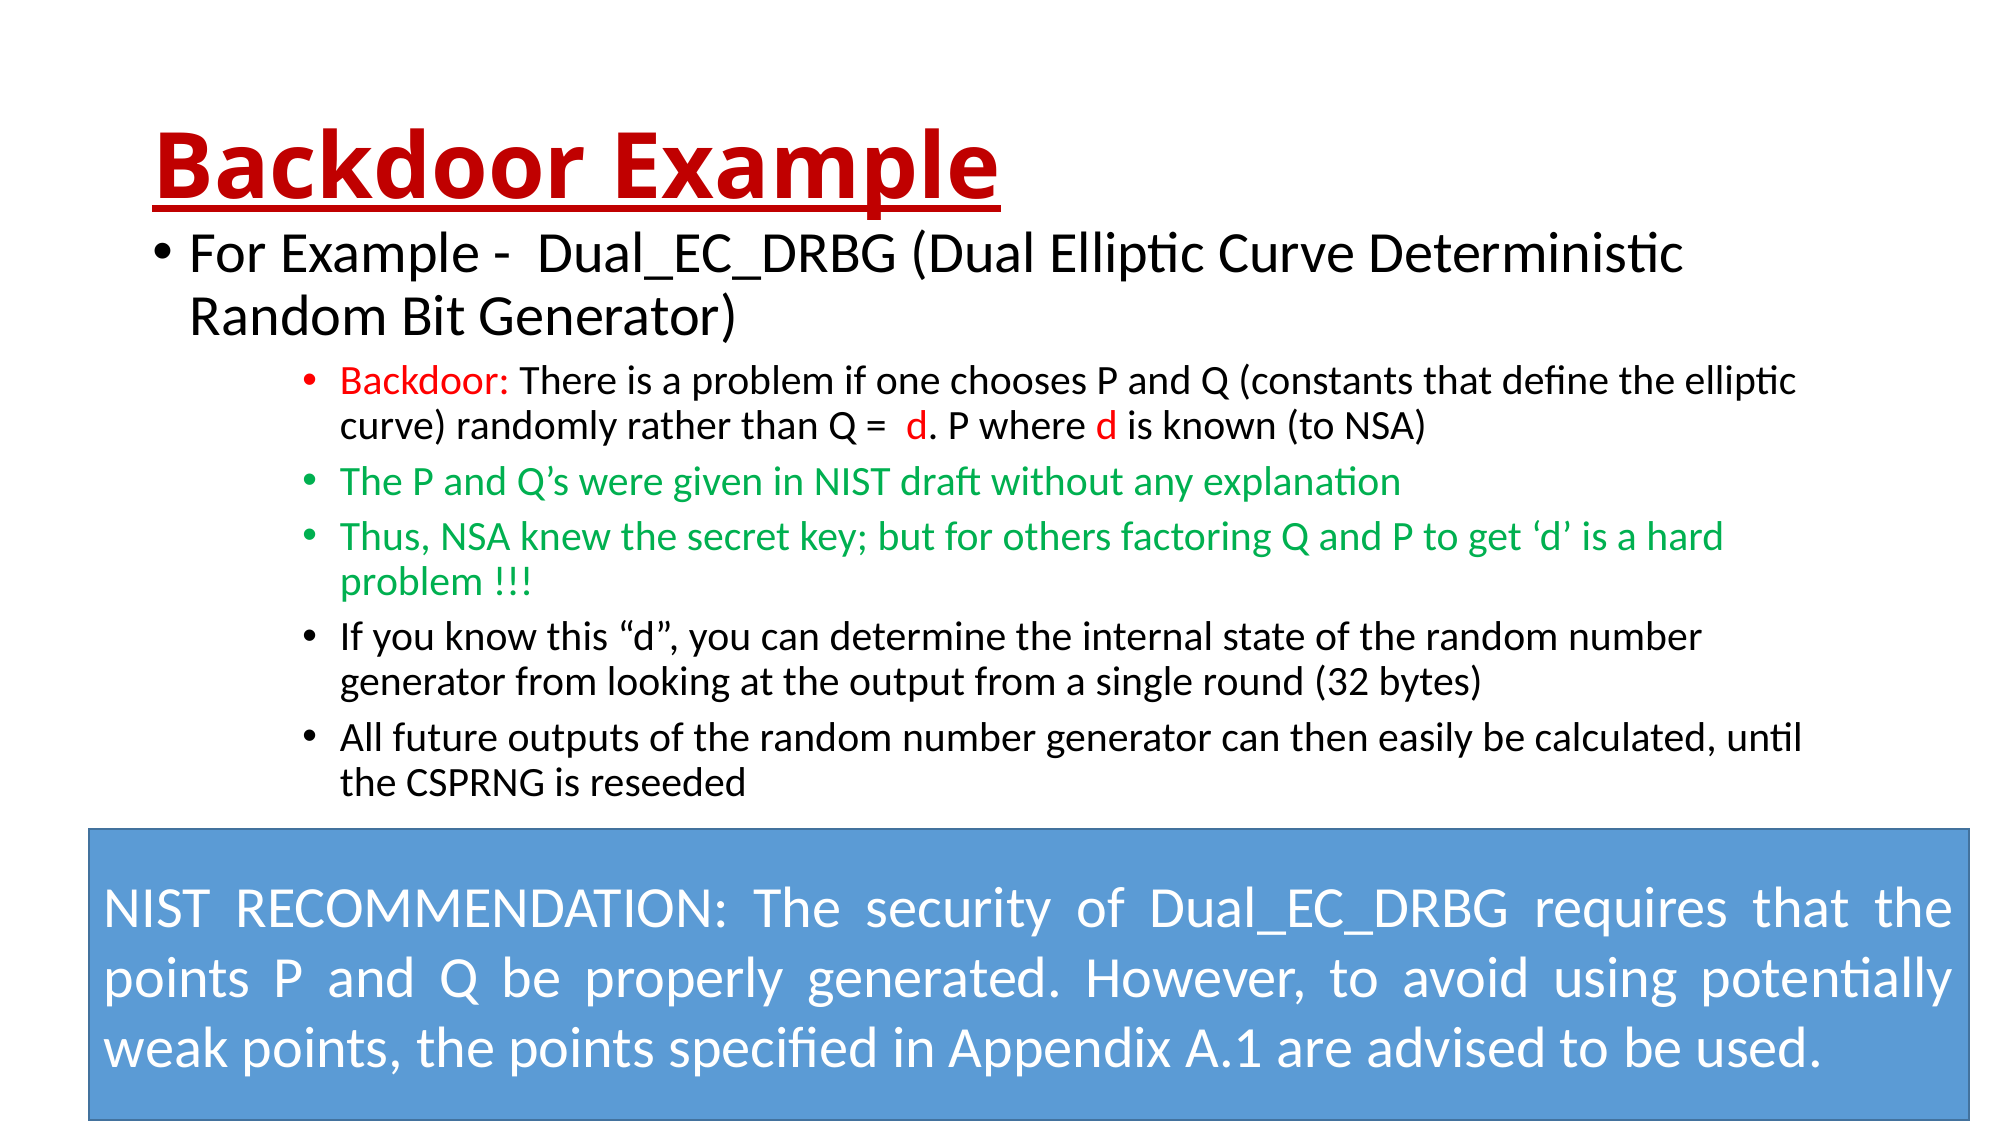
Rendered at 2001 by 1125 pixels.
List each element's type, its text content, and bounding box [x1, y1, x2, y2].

text_box NIST RECOMMENDATION: The security of Dual_EC_DRBG requires that the points P and Q be properly generated. However, to avoid using potentially weak points, the points specified in Appendix A.1 are advised to be used. [88, 828, 1970, 1121]
title Backdoor Example [137, 59, 1863, 214]
list For Example - Dual_EC_DRBG (Dual Elliptic Curve Deterministic Random Bit Generator) Backdoor: There is a problem if one chooses P and Q (constants that define the elliptic curve) randomly rather than Q = d. P where d is known (to NSA) The P and Q’s were given in NIST draft without any explanation Thus, NSA knew the secret key; but for others factoring Q and P to get ‘d’ is a hard problem !!! If you know this “d”, you can determine the internal state of the random number generator from looking at the output from a single round (32 bytes) All future outputs of the random number generator can then easily be calculated, until the CSPRNG is reseeded [137, 214, 1863, 828]
